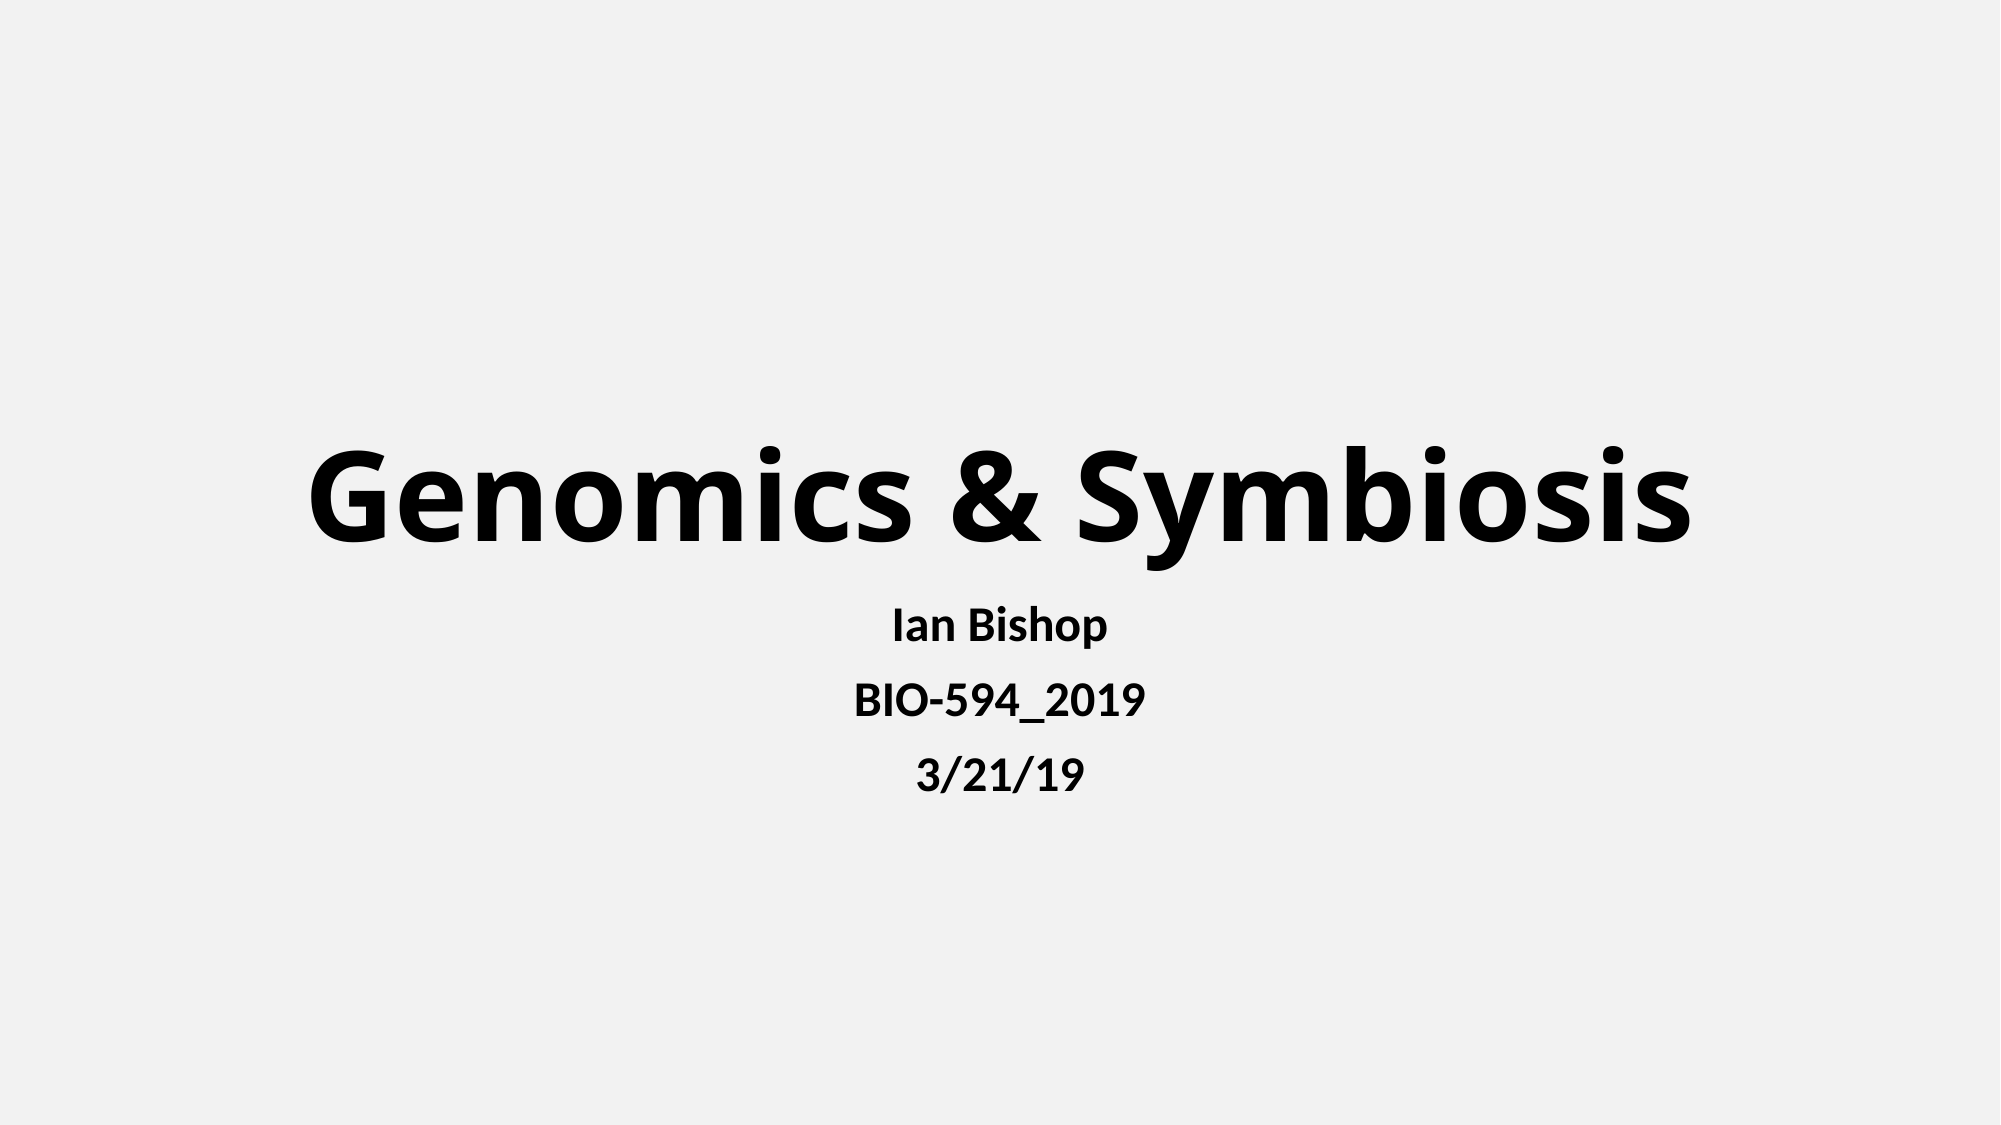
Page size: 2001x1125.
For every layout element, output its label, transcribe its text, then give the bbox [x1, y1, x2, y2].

subtitle Ian Bishop BIO-594_2019 3/21/19 [249, 590, 1750, 863]
title Genomics & Symbiosis [249, 184, 1750, 576]
